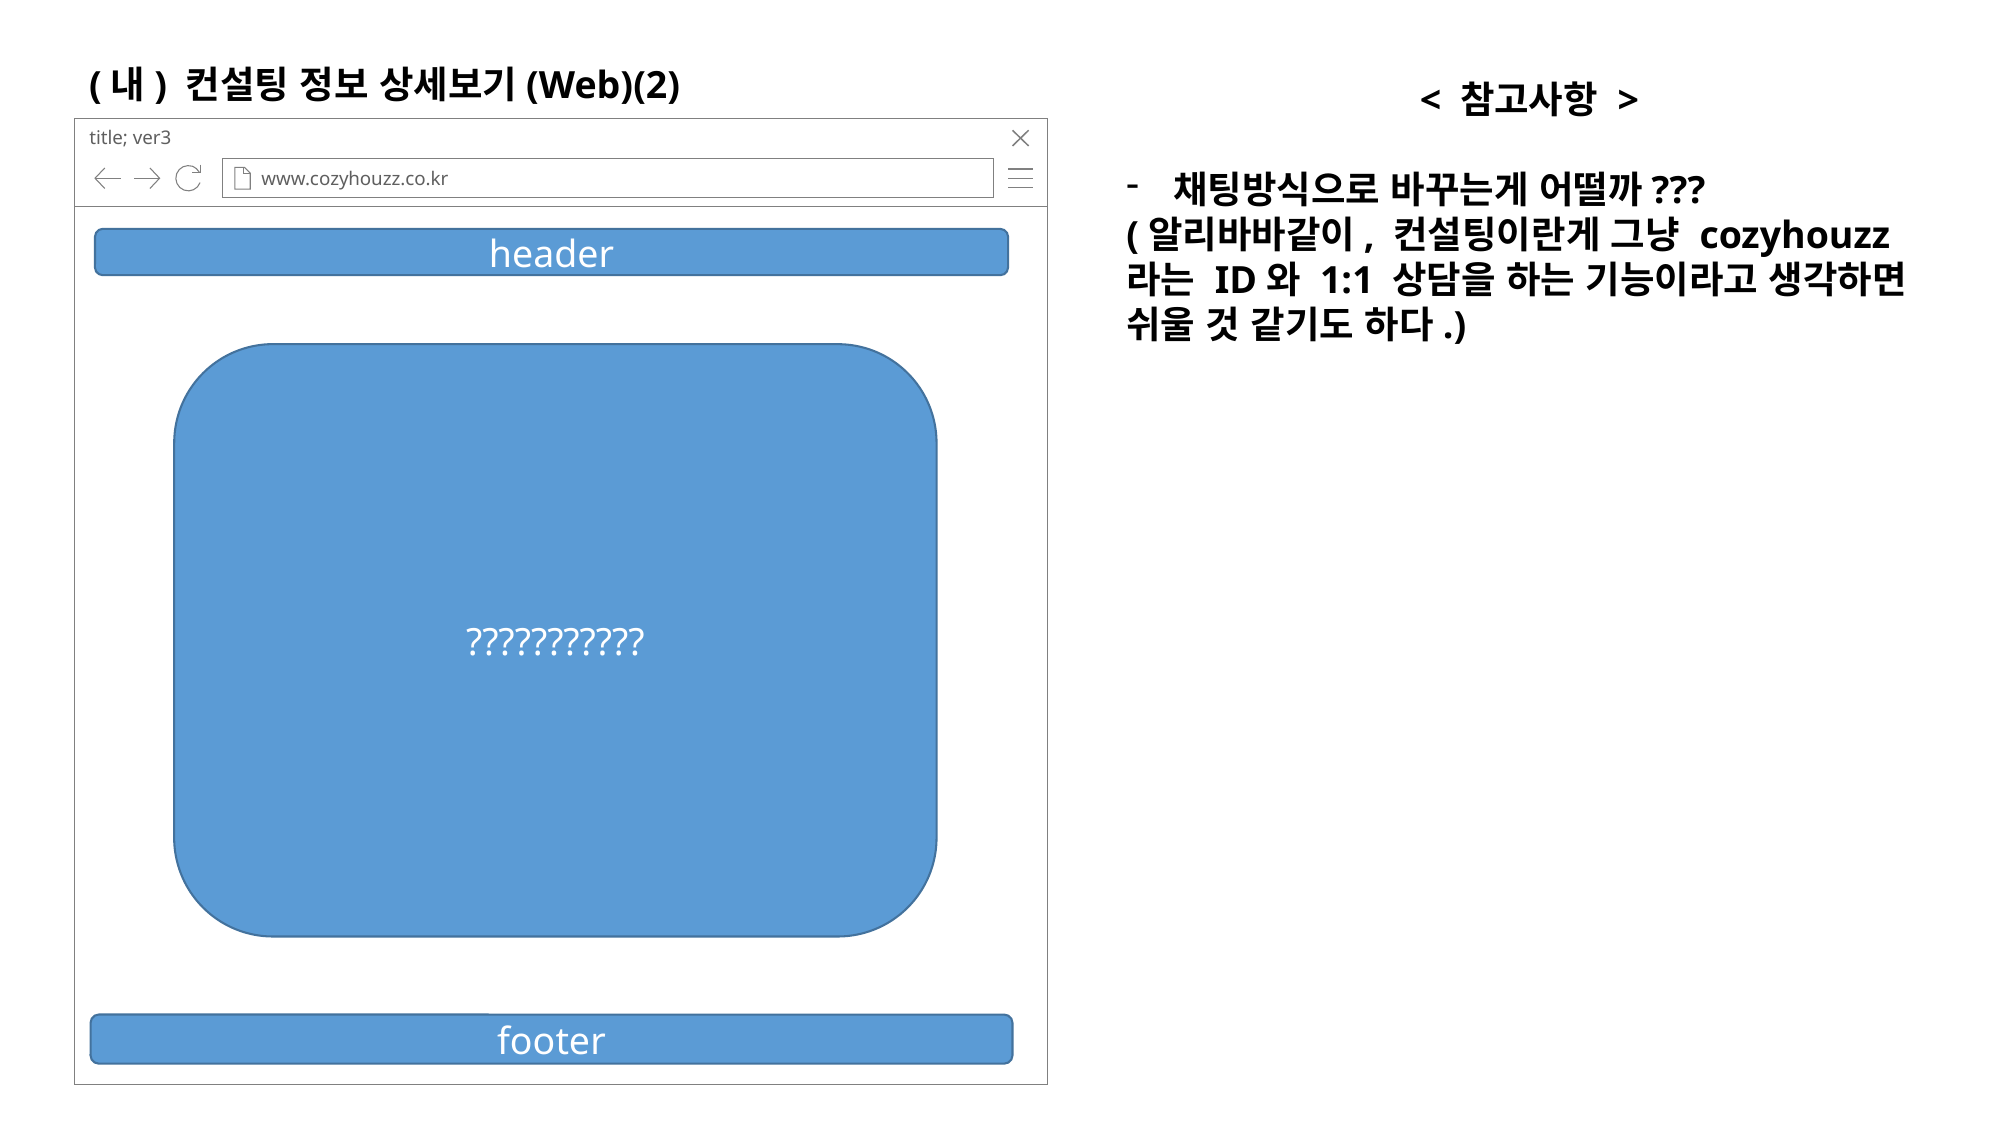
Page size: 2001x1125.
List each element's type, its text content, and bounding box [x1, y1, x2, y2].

text_box < 참고사항 > 채팅방식으로 바꾸는게 어떨까??? (알리바바같이, 컨설팅이란게 그냥 cozyhouzz라는 ID와 1:1 상담을 하는 기능이라고 생각하면 쉬울 것 같기도 하다.) [1111, 68, 1948, 354]
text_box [74, 118, 1048, 1085]
text_box (내) 컨설팅 정보 상세보기(Web)(2) [74, 53, 860, 114]
